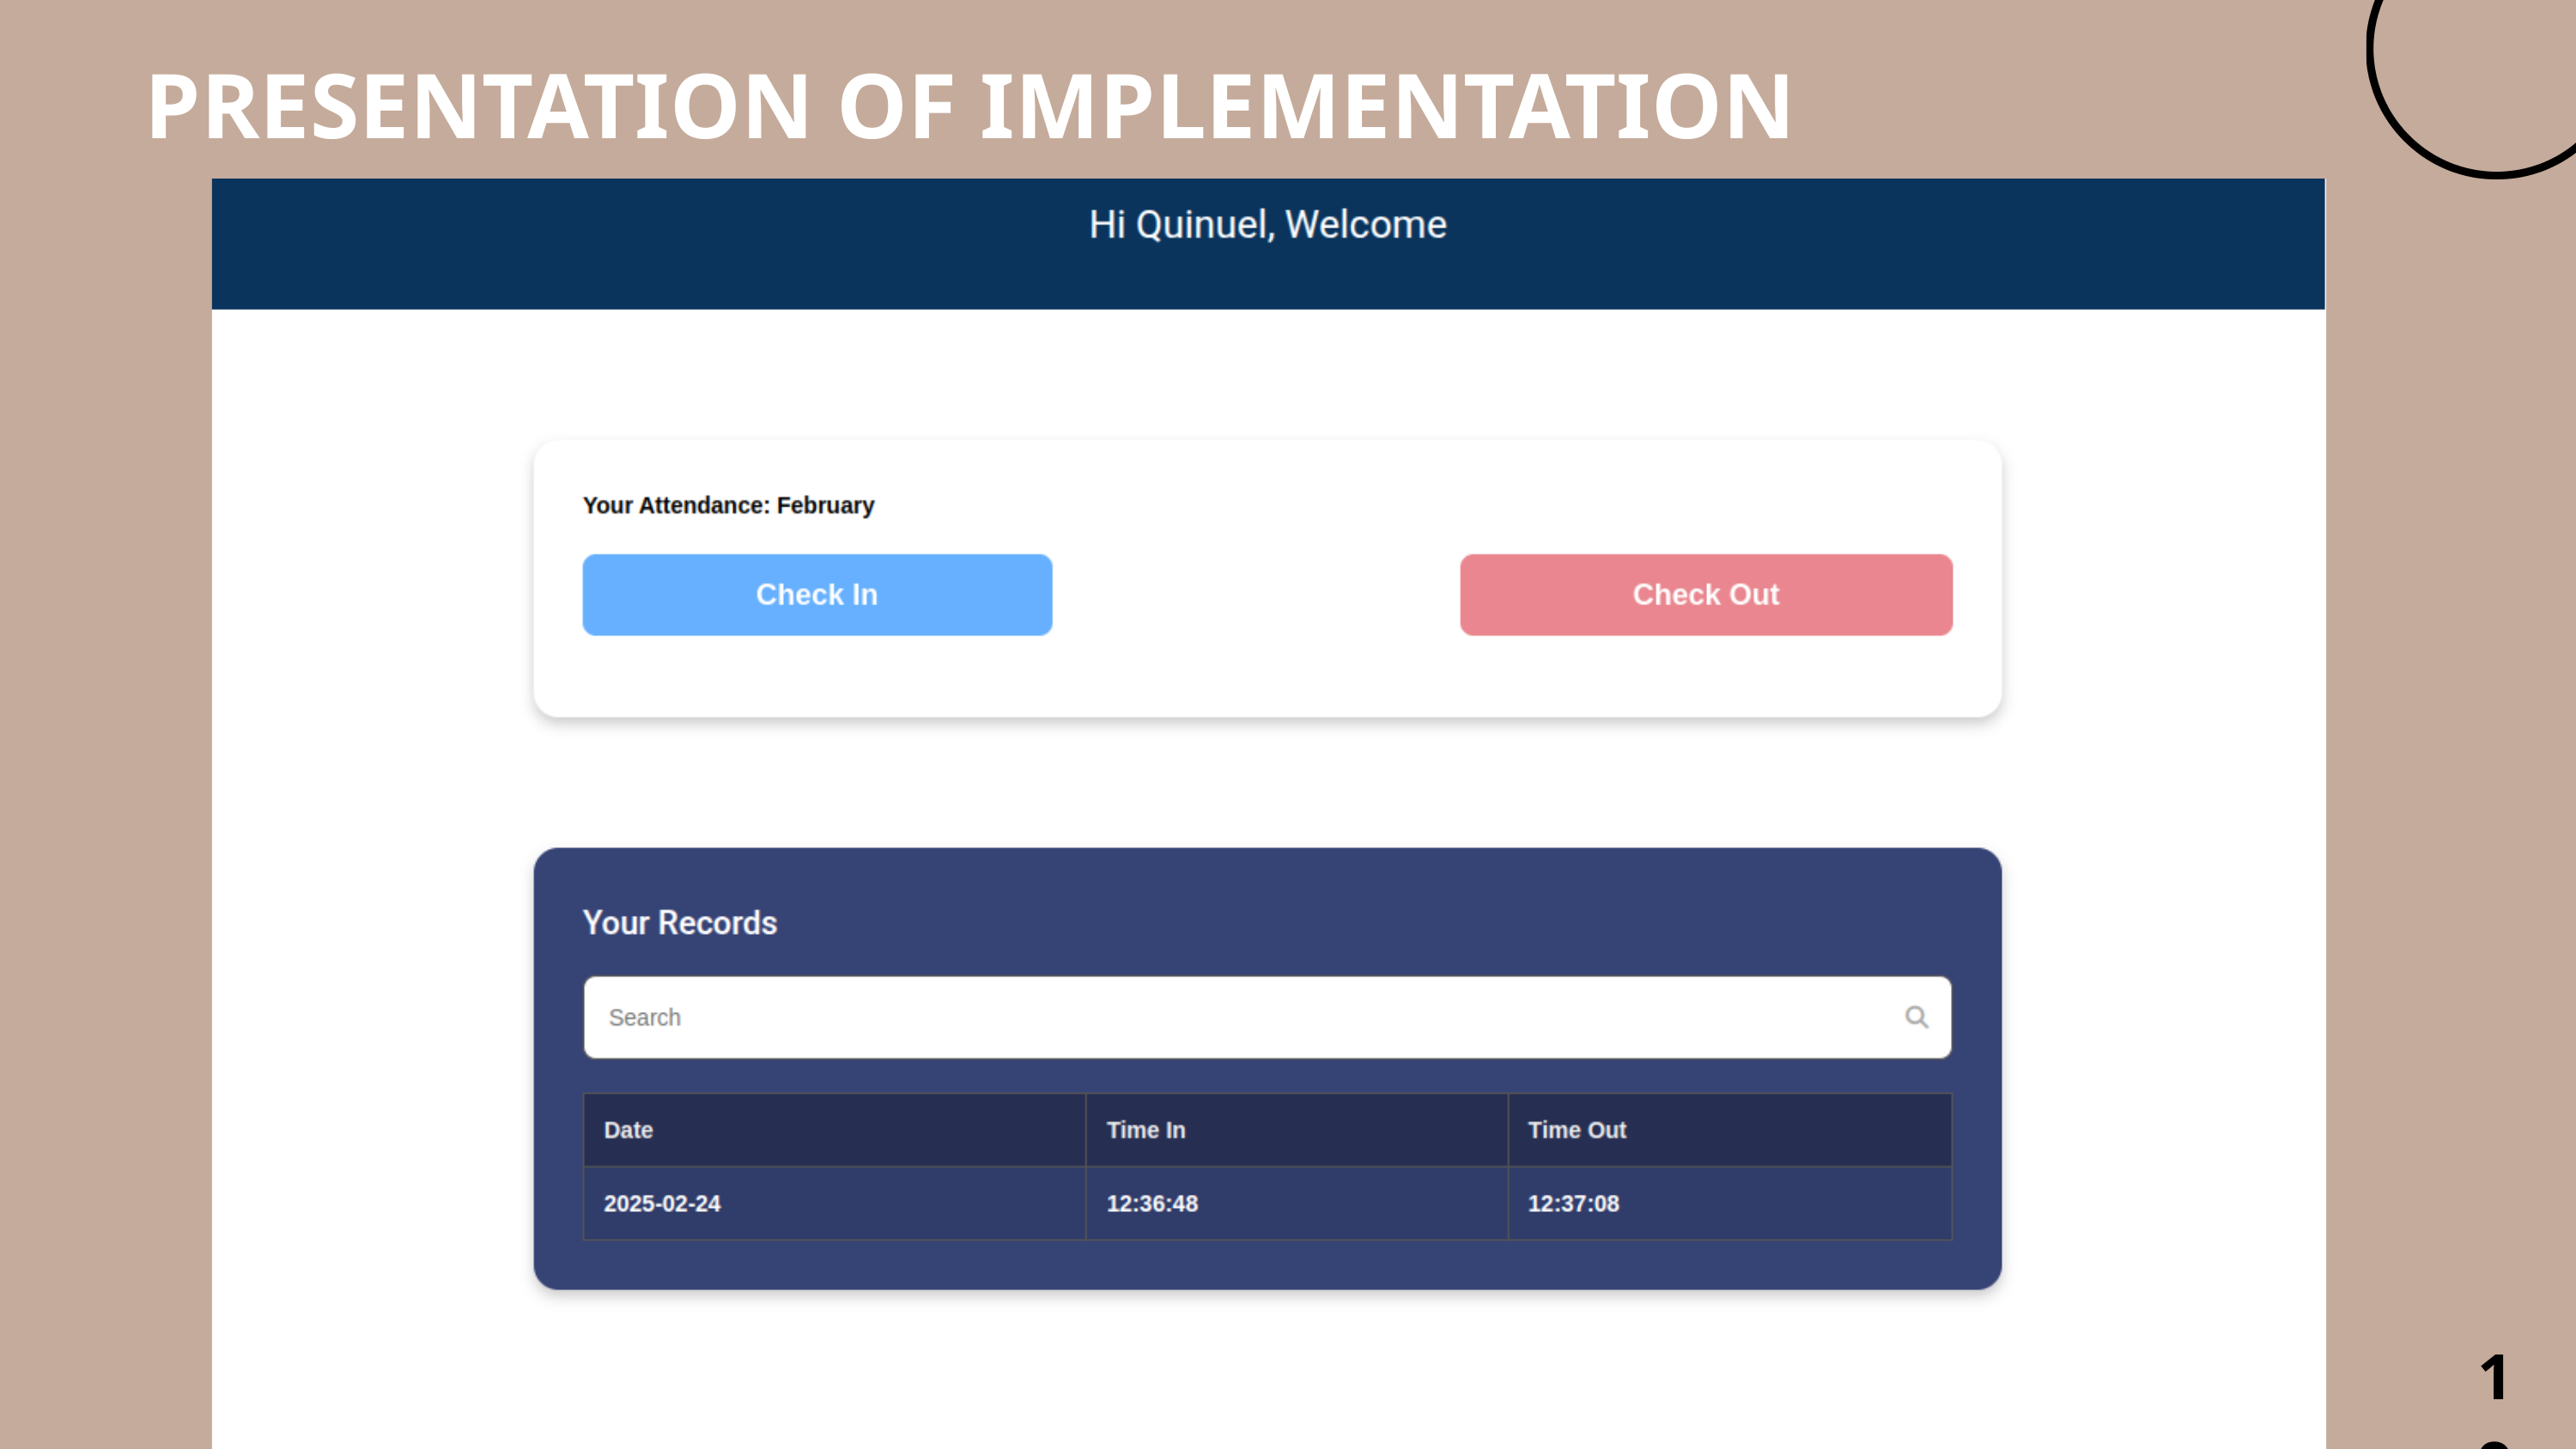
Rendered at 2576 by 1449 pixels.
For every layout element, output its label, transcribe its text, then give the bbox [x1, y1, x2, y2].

text_box PRESENTATION OF IMPLEMENTATION [144, 45, 1907, 157]
text_box 19 [2464, 1325, 2526, 1449]
text_box [2366, 0, 2576, 179]
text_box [211, 179, 2327, 1449]
